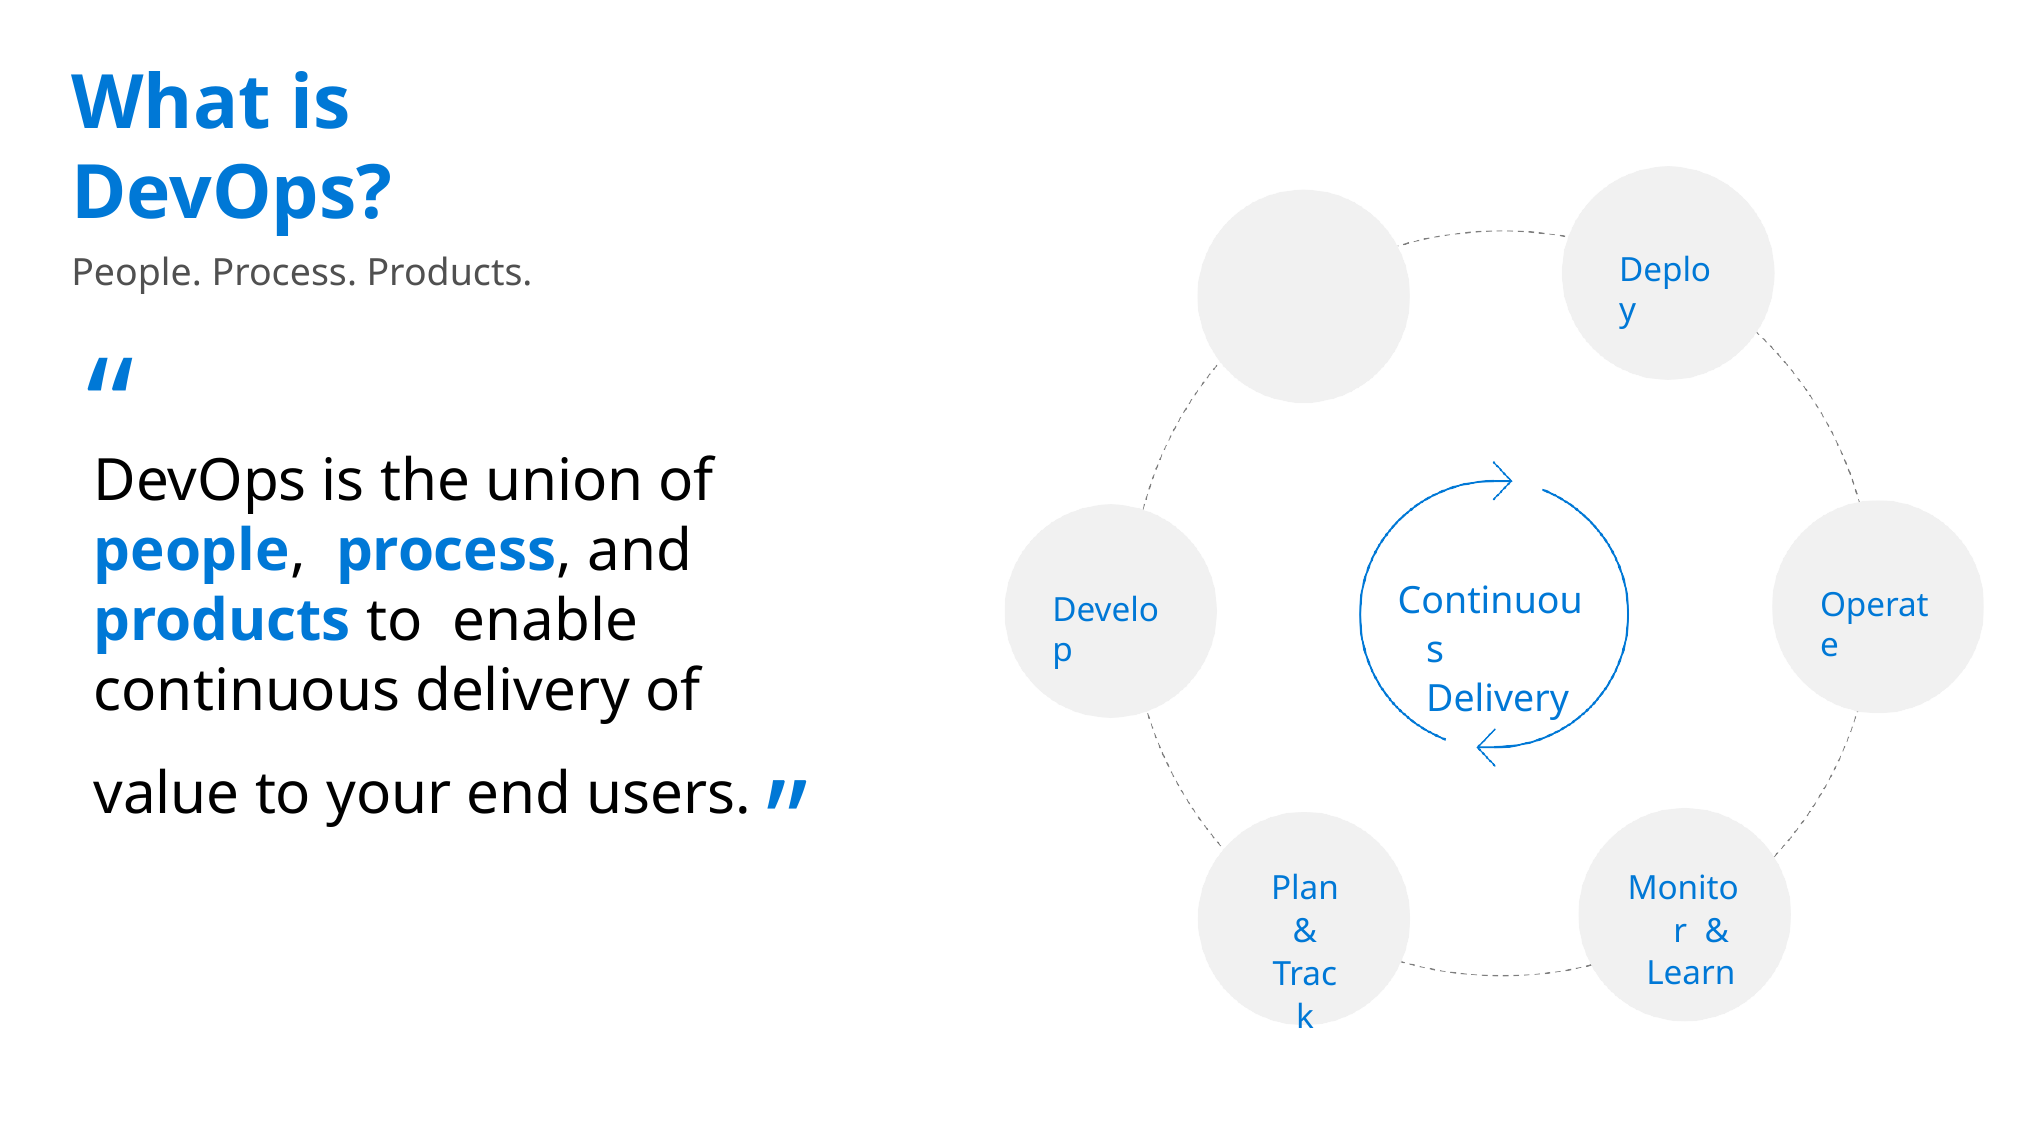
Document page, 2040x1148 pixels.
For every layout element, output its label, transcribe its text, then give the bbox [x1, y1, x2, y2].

text_box Operate [1817, 581, 1941, 664]
title What is DevOps? People. Process. Products. [69, 23, 620, 293]
text_box Plan & Track [1264, 856, 1344, 1036]
text_box DevOps is the union of people, process, and products to enable continuous delivery of value to your end users. ” [87, 440, 903, 837]
text_box Continuous Delivery [1395, 565, 1592, 719]
text_box Develop [1050, 585, 1176, 668]
text_box Monitor & Learn [1625, 856, 1748, 992]
text_box “ [84, 318, 141, 481]
text_box [1004, 166, 1984, 1025]
text_box Deploy [1617, 246, 1726, 329]
